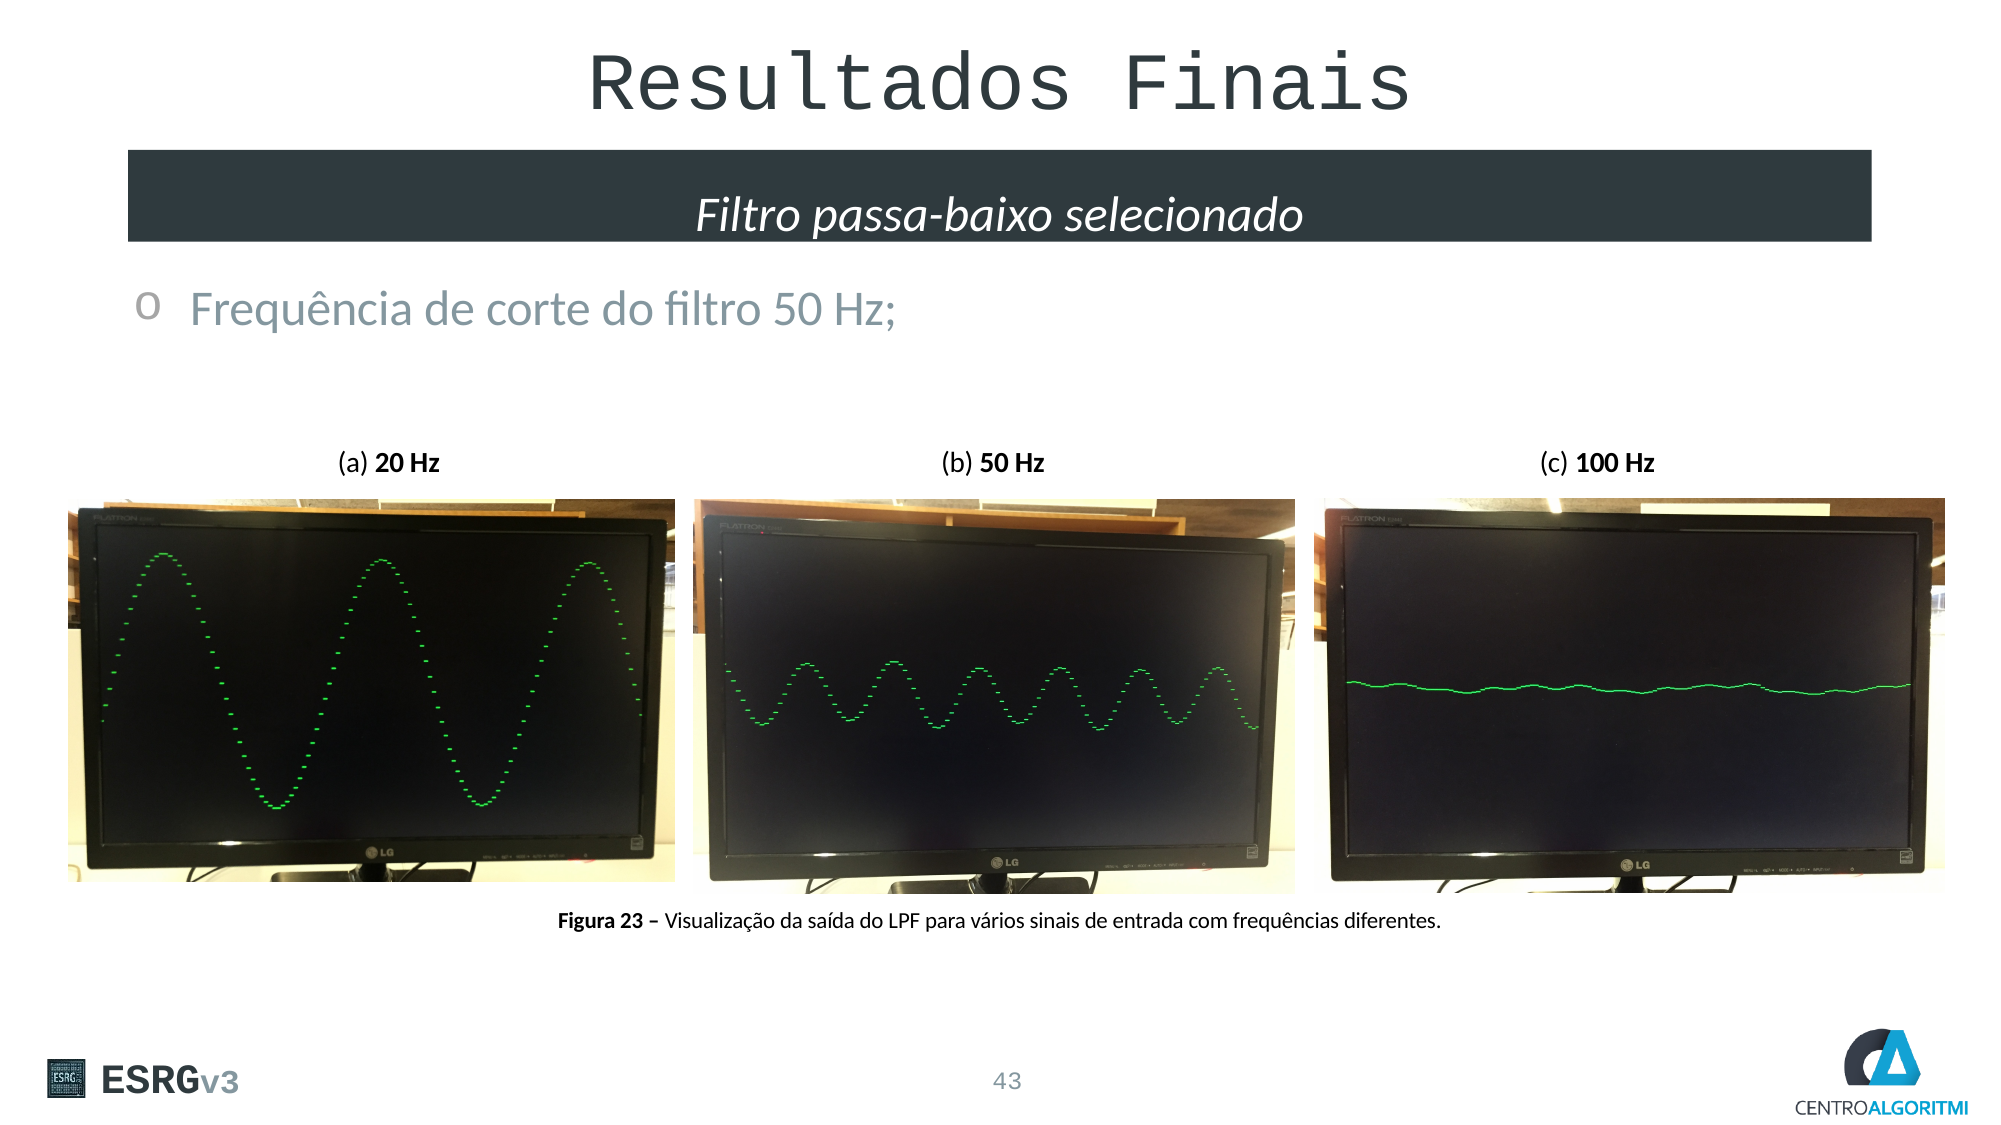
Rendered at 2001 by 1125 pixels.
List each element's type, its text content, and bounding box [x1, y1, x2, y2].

text_box (b) 50 Hz [897, 441, 1089, 479]
text_box [1795, 1028, 1968, 1115]
picture [1314, 498, 1945, 893]
text_box [47, 1059, 86, 1098]
text_box Frequência de corte do filtro 50 Hz; [56, 260, 1916, 336]
footer ESRGv3 [98, 1056, 243, 1125]
title Resultados Finais [302, 26, 1698, 149]
text_box Figura 23 – Visualização da saída do LPF para vários sinais de entrada com frequências diferentes. [492, 903, 1508, 933]
text_box 43 [986, 1066, 1075, 1095]
text_box Filtro passa-baixo selecionado [128, 149, 1872, 242]
text_box (c) 100 Hz [1501, 441, 1694, 479]
picture [68, 499, 675, 882]
picture [693, 499, 1296, 894]
text_box (a) 20 Hz [292, 440, 485, 478]
